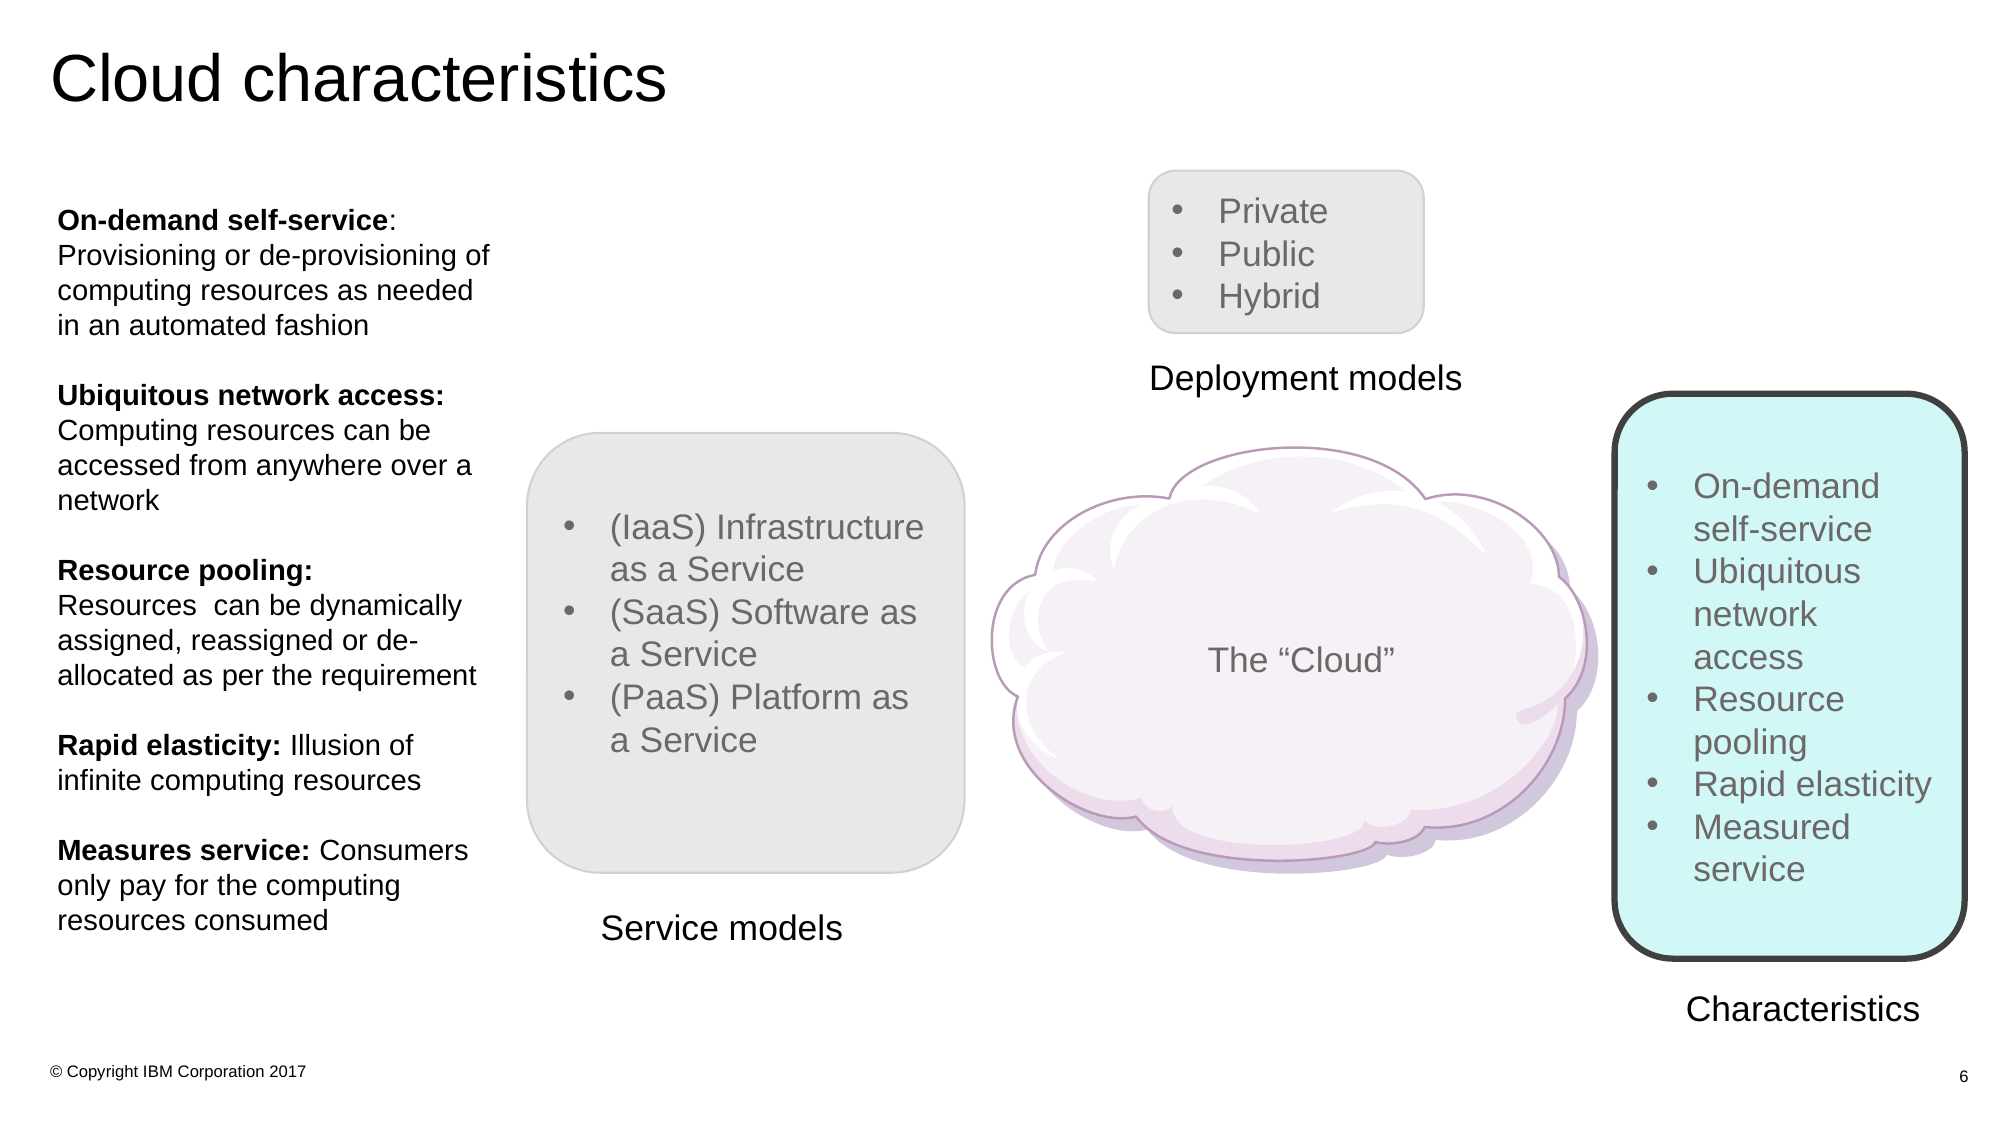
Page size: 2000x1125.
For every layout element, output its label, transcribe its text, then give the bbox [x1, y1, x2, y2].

text_box 6 [1518, 1060, 1969, 1091]
footer © Copyright IBM Corporation 2017 [49, 1055, 1450, 1086]
text_box Deployment models [1134, 348, 1478, 406]
text_box Characteristics [1671, 978, 1936, 1036]
title Cloud characteristics [49, 43, 950, 128]
text_box (IaaS) Infrastructure as a Service (SaaS) Software as a Service (PaaS) Platform as a Service [524, 430, 967, 875]
text_box Service models [585, 898, 868, 956]
text_box On-demand self-service Ubiquitous network access Resource pooling Rapid elasticity Measured service [1612, 391, 1967, 961]
text_box On-demand self-service: Provisioning or de-provisioning of computing resources as needed in an automated fashion Ubiquitous network access: Computing resources can be accessed from anywhere over a network Resource pooling: Resources can be dynamically assigned, reassigned or de-allocated as per the requirement Rapid elasticity: Illusion of infinite computing resources Measures service: Consumers only pay for the computing resources consumed [42, 194, 513, 979]
text_box Private Public Hybrid [1146, 168, 1426, 336]
picture [989, 445, 1600, 875]
